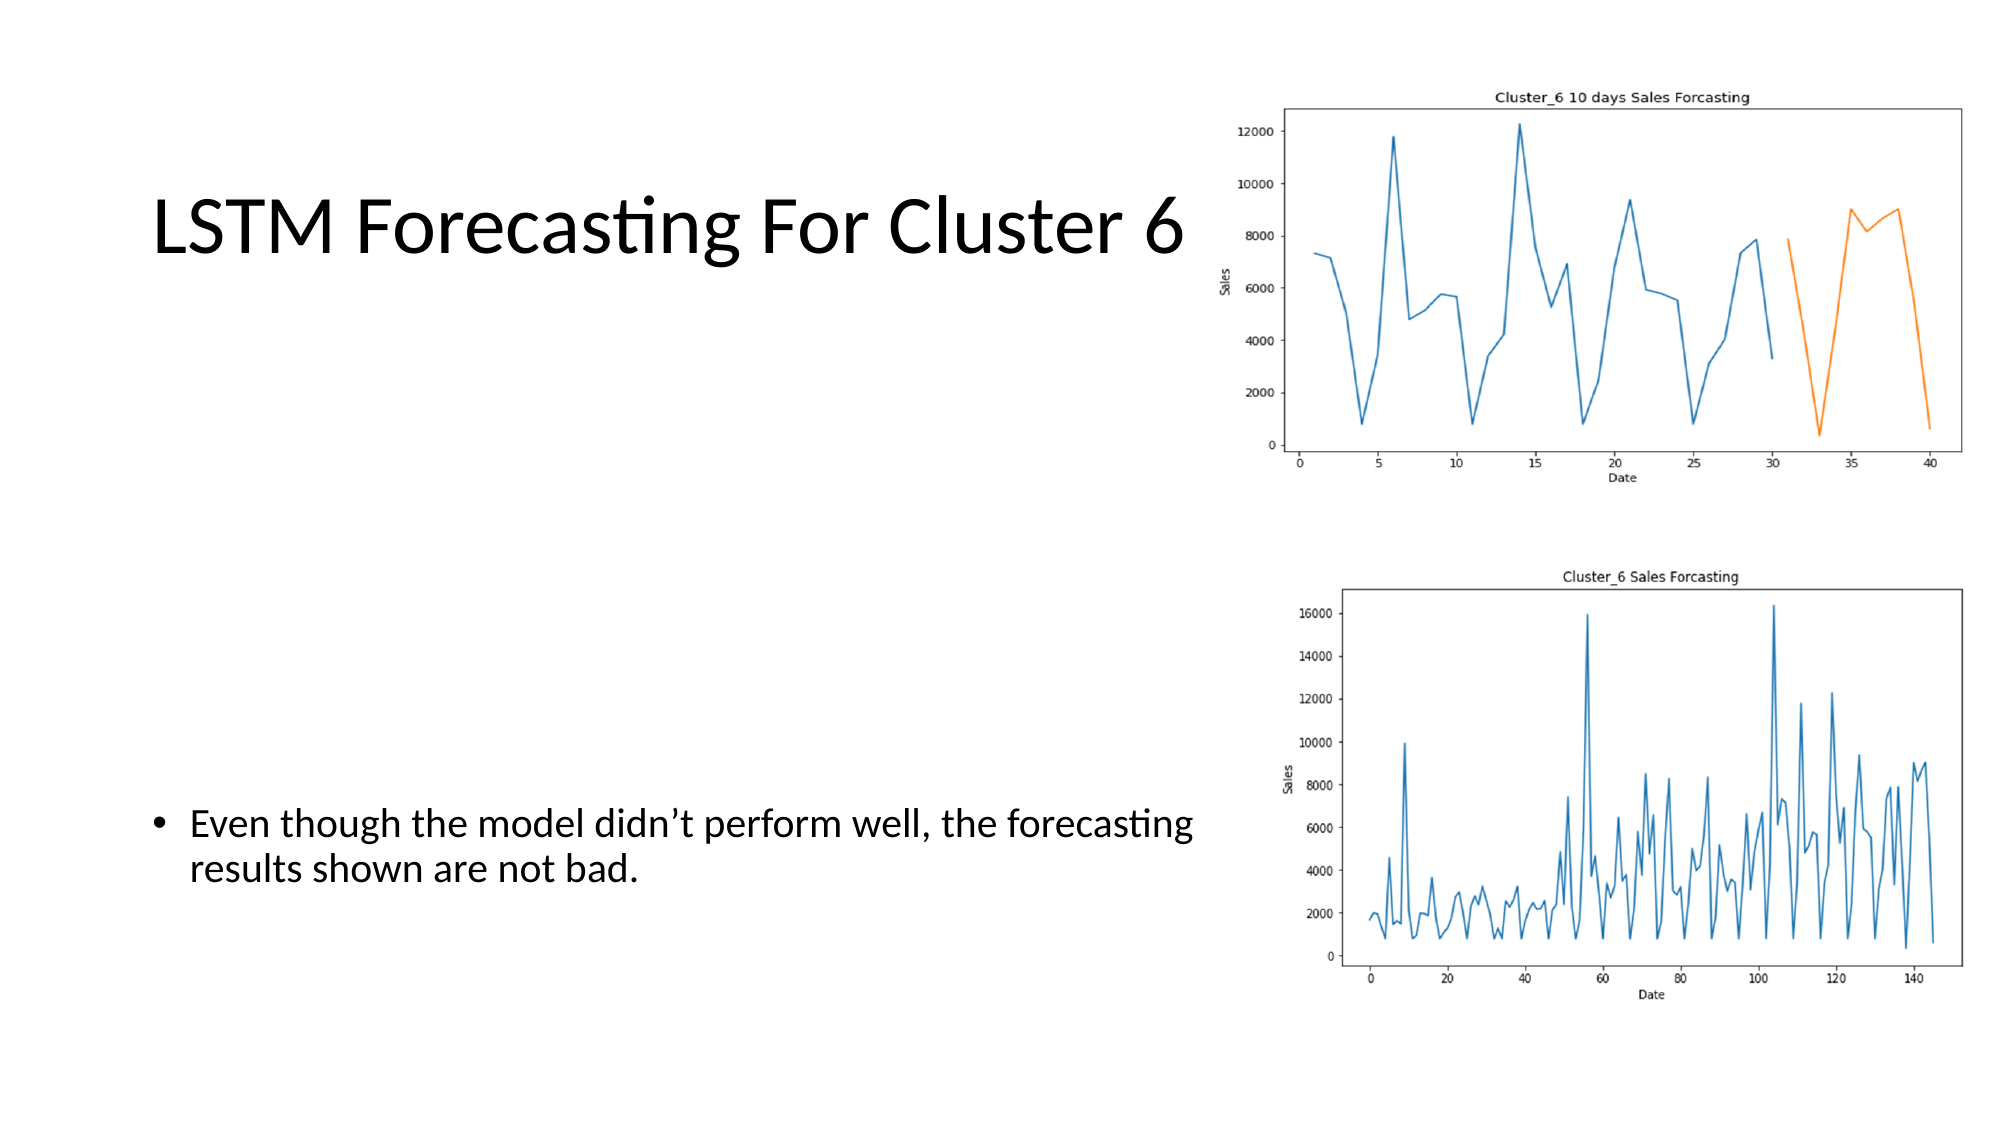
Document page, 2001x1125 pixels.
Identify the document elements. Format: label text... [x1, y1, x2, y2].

picture [1211, 84, 1968, 491]
list Even though the model didn’t perform well, the forecasting results shown are not bad. [137, 393, 1253, 1004]
title LSTM Forecasting For Cluster 6 [137, 91, 1206, 363]
picture [1274, 562, 1968, 1010]
